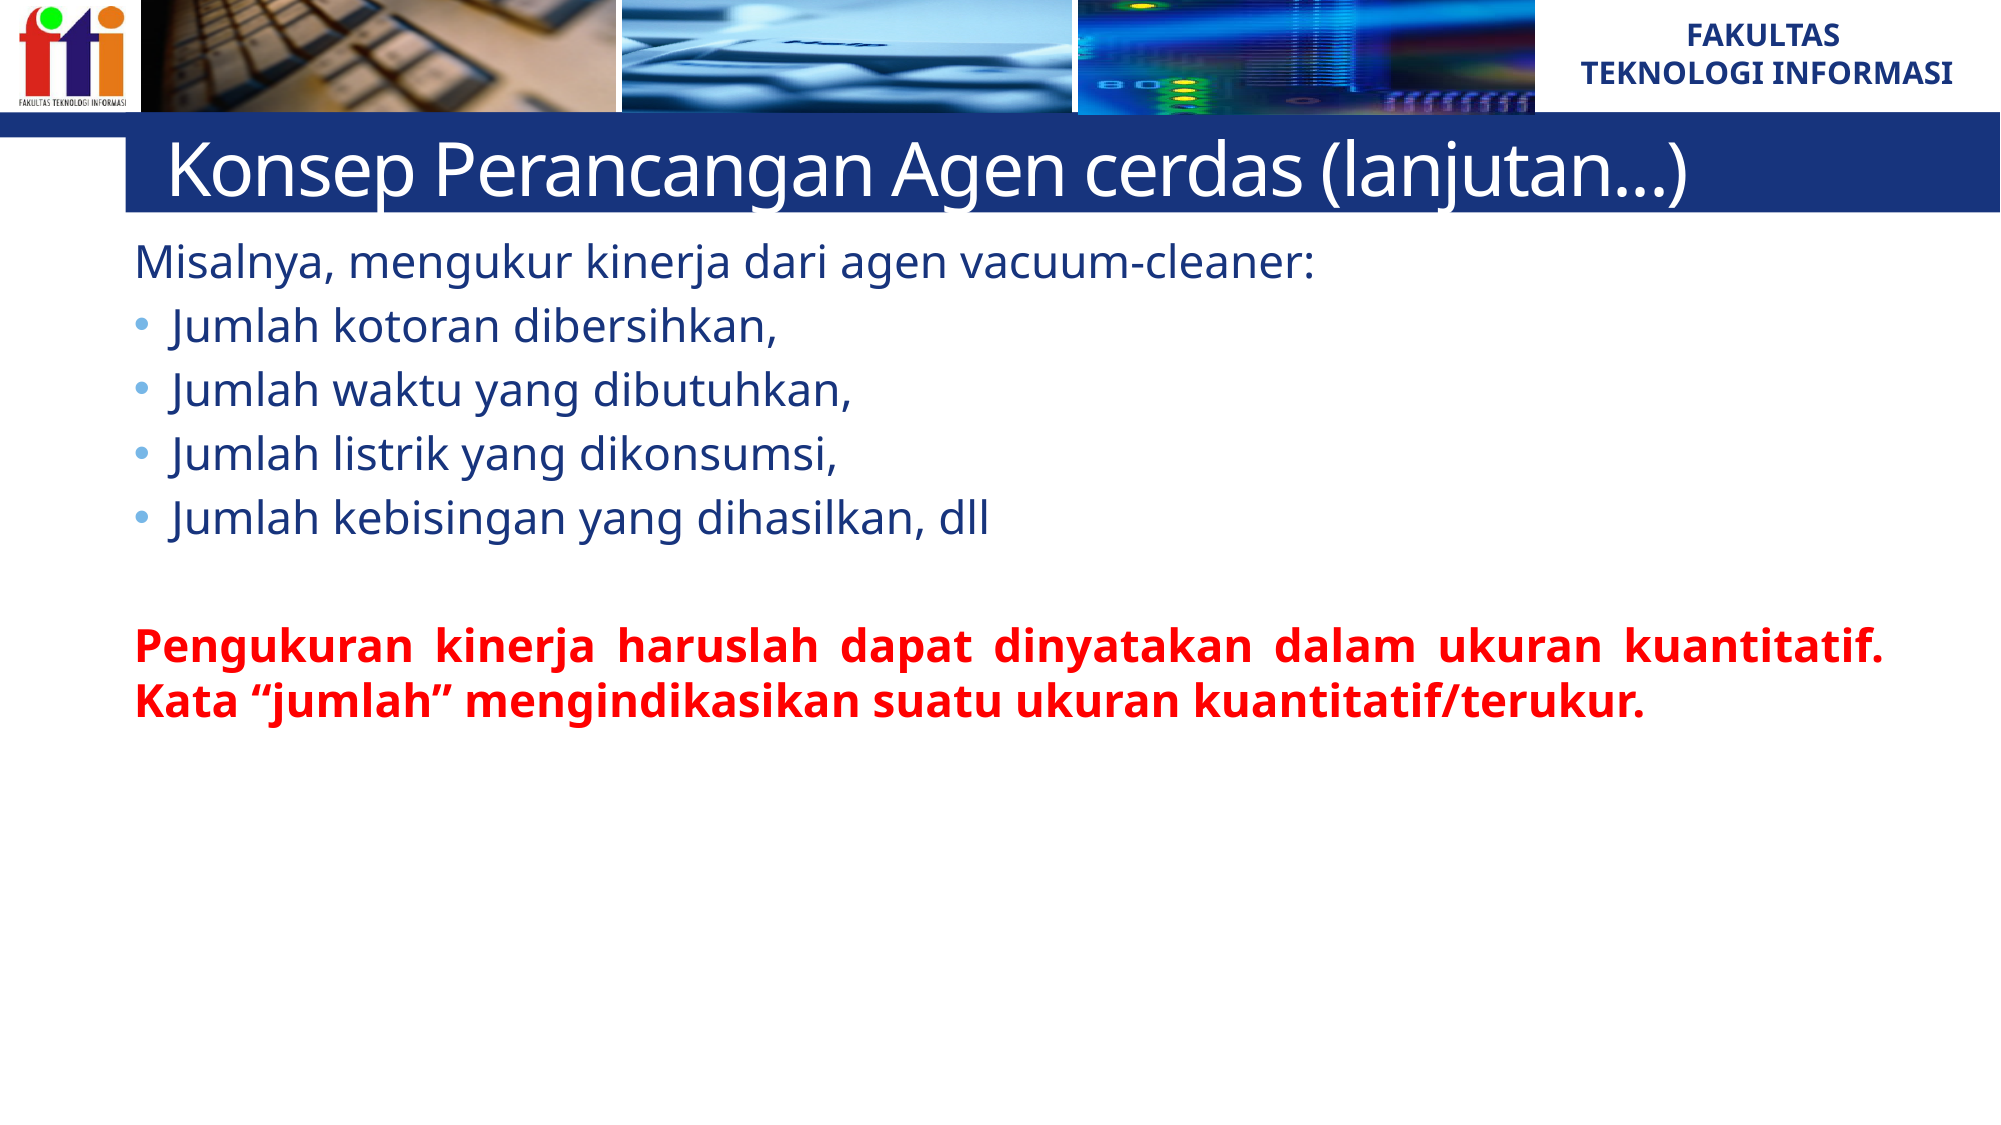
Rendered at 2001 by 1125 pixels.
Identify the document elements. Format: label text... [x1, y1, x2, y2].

list Misalnya, mengukur kinerja dari agen vacuum-cleaner: Jumlah kotoran dibersihkan, Jumlah waktu yang dibutuhkan, Jumlah listrik yang dikonsumsi, Jumlah kebisingan yang dihasilkan, dll Pengukuran kinerja haruslah dapat dinyatakan dalam ukuran kuantitatif. Kata “jumlah” mengindikasikan suatu ukuran kuantitatif/terukur. [99, 224, 1901, 1038]
picture [141, 0, 616, 112]
title Konsep Perancangan Agen cerdas (lanjutan...) [149, 119, 1934, 213]
picture [1078, 0, 1535, 115]
picture [622, 0, 1072, 113]
picture [19, 6, 126, 106]
